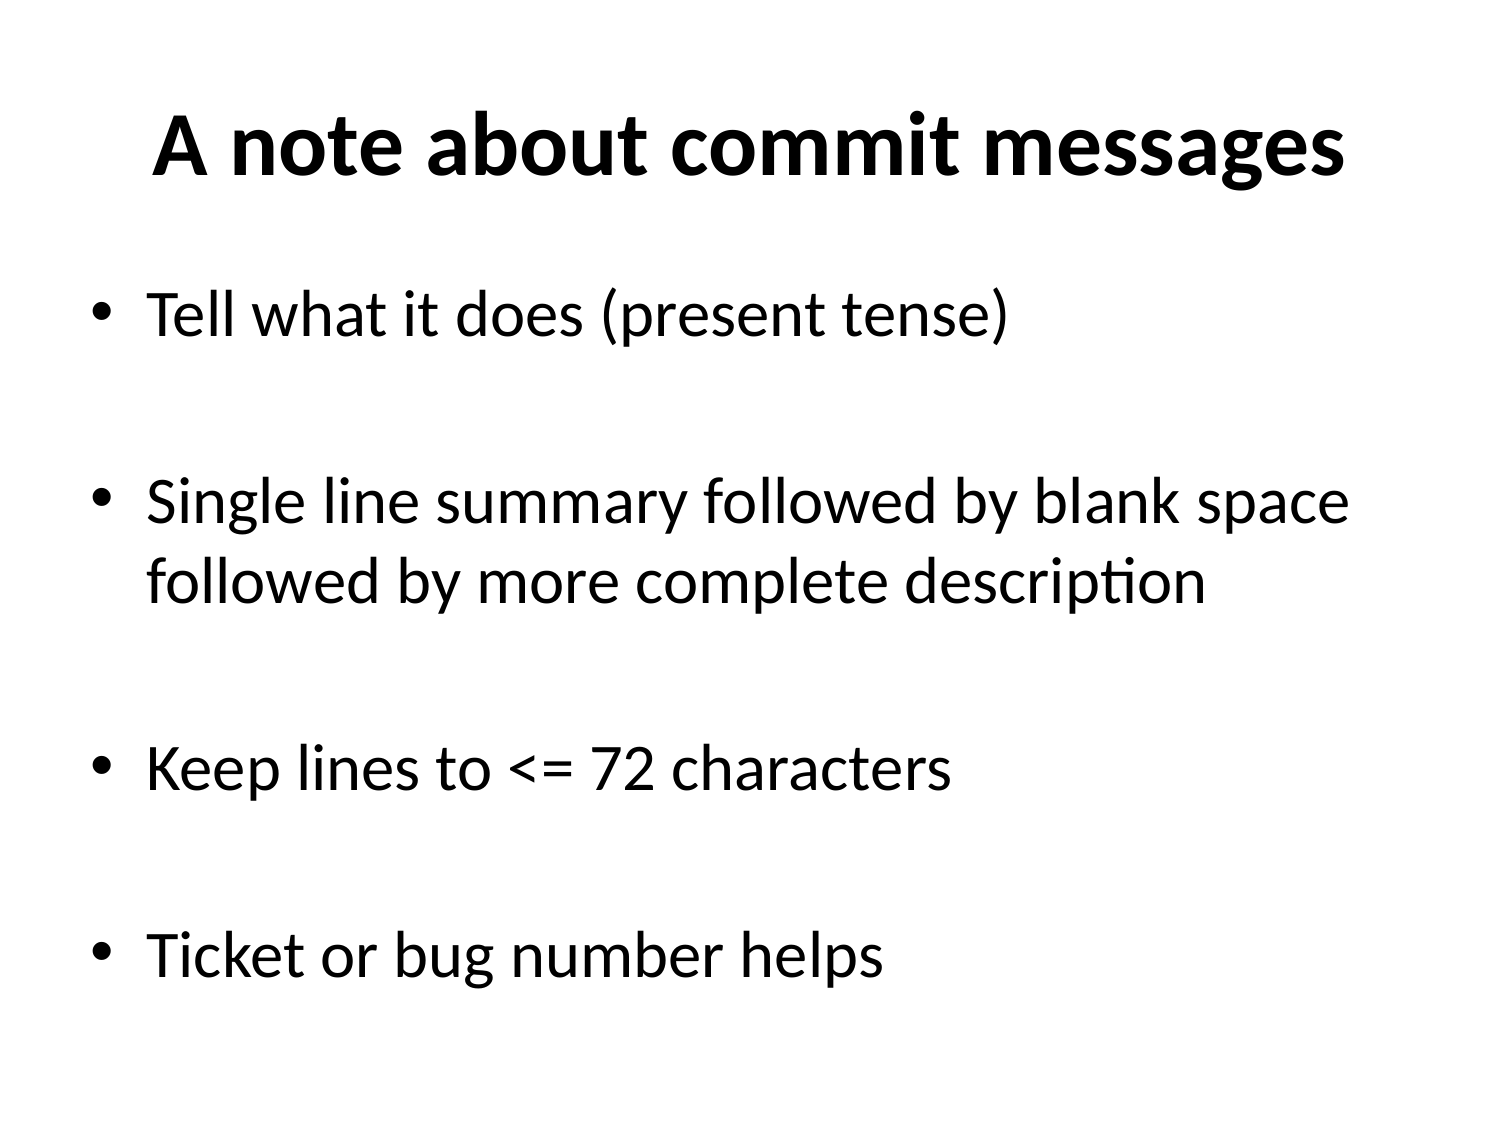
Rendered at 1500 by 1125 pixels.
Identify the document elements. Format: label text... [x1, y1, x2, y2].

list Tell what it does (present tense) Single line summary followed by blank space followed by more complete description Keep lines to <= 72 characters Ticket or bug number helps [75, 262, 1425, 1005]
title A note about commit messages [75, 45, 1425, 233]
